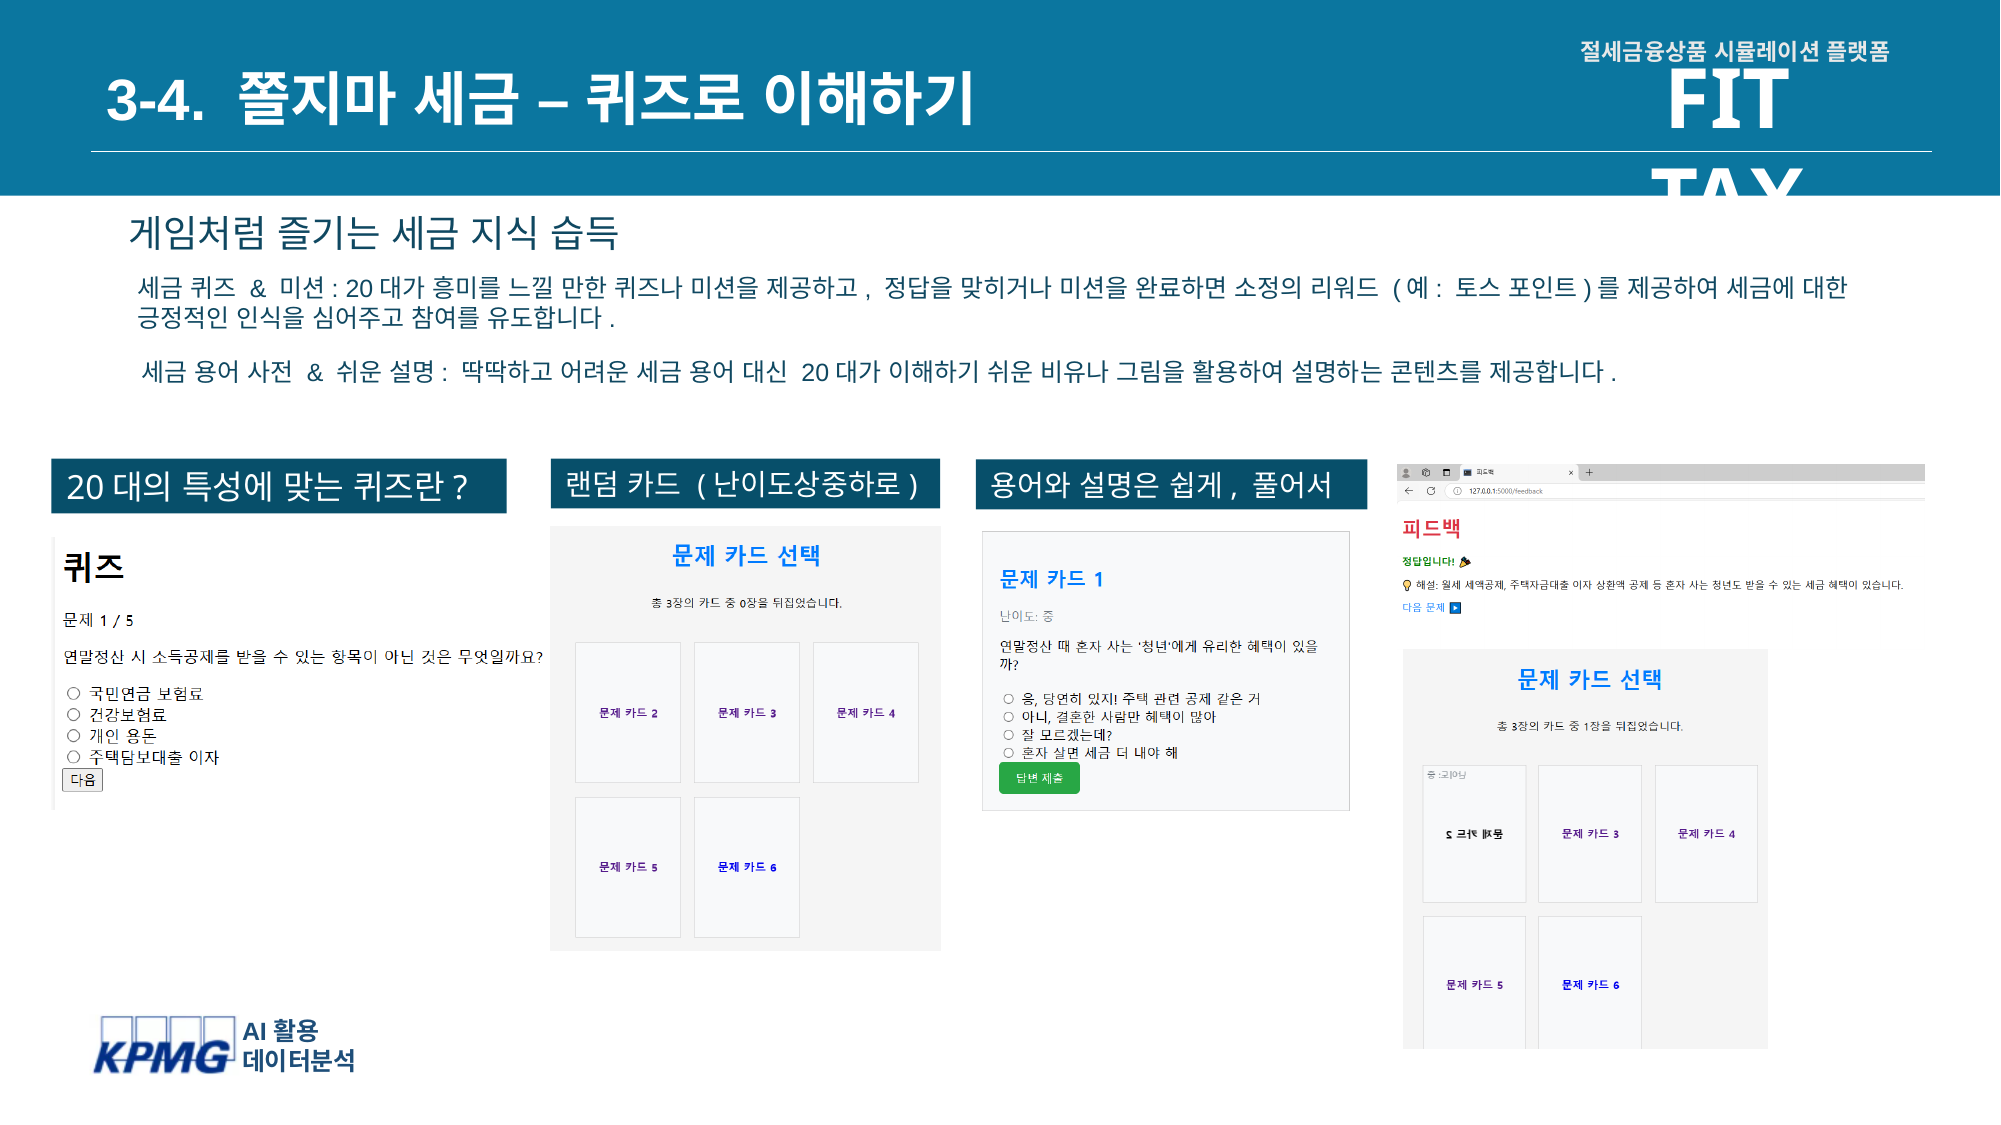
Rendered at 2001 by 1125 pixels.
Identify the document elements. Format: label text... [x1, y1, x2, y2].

text_box 용어와 설명은 쉽게, 풀어서 [975, 459, 1368, 510]
text_box 게임처럼 즐기는 세금 지식 습득 [113, 202, 714, 263]
text_box AI활용 데이터분석 [257, 1008, 396, 1084]
text_box 랜덤 카드 (난이도상중하로) [550, 458, 941, 509]
picture [1396, 464, 1925, 1049]
text_box 20대의 특성에 맞는 퀴즈란? [51, 458, 507, 514]
text_box 세금 용어 사전 & 쉬운 설명: 딱딱하고 어려운 세금 용어 대신 20대가 이해하기 쉬운 비유나 그림을 활용하여 설명하는 콘텐츠를 제공합니다. [126, 348, 1789, 394]
text_box 3-4. 쫄지마 세금 – 퀴즈로 이해하기 [91, 55, 1059, 140]
text_box FIT TAX [1566, 73, 1890, 150]
text_box FIT TAX [1566, 163, 1890, 253]
text_box 세금 퀴즈 & 미션: 20대가 흥미를 느낄 만한 퀴즈나 미션을 제공하고, 정답을 맞히거나 미션을 완료하면 소정의 리워드 (예: 토스 포인트)를 제공하여 세금에 대한 긍정적인 인식을 심어주고 참여를 유도합니다. [122, 265, 1952, 340]
text_box [0, 0, 2000, 196]
picture [51, 525, 941, 951]
picture [82, 1008, 256, 1083]
text_box 절세금융상품 시뮬레이션 플랫폼 [1561, 29, 1911, 73]
picture [975, 527, 1368, 821]
